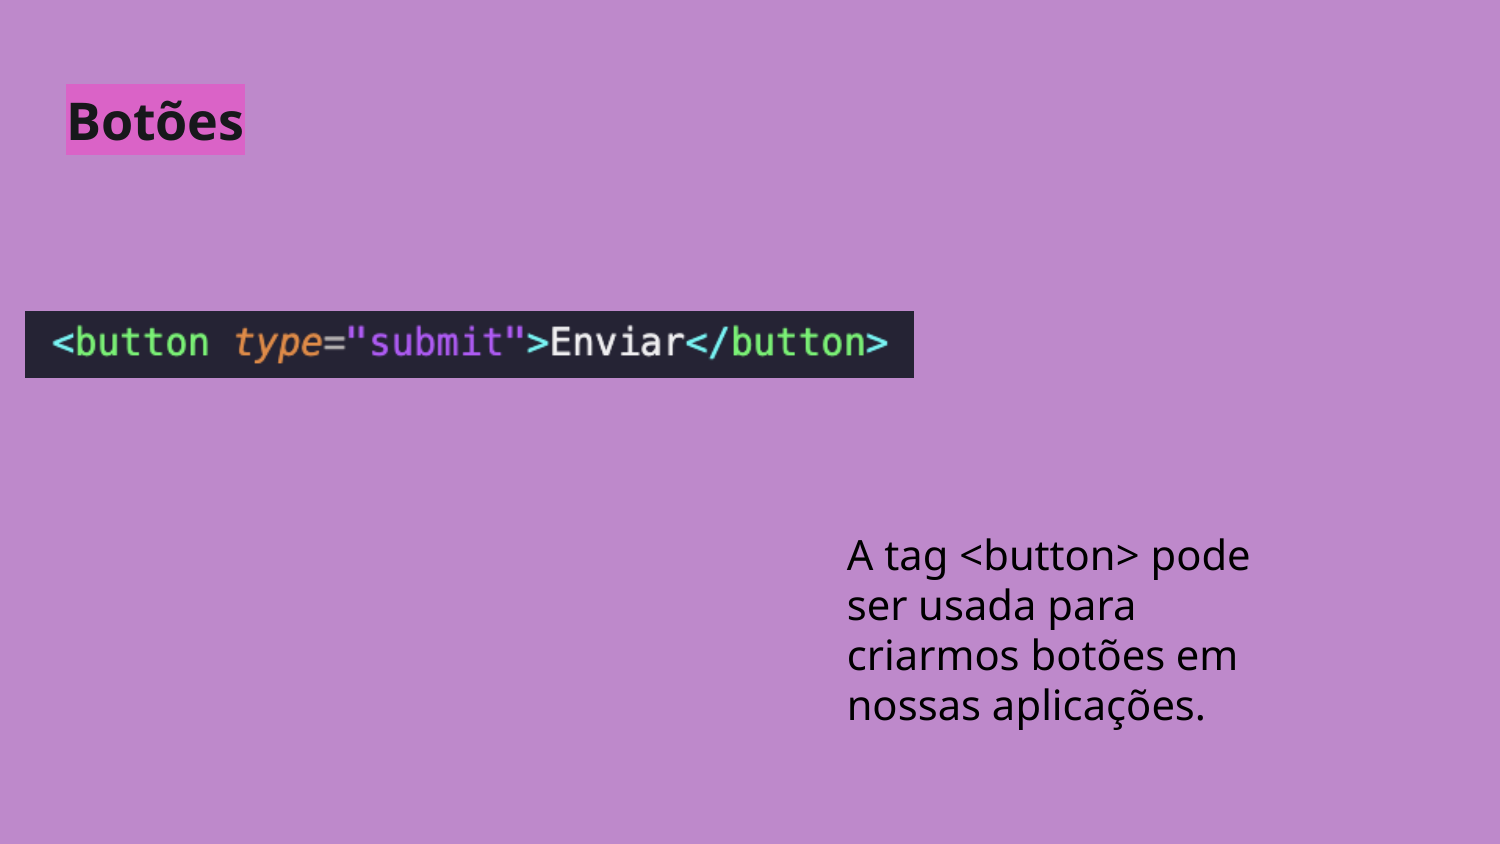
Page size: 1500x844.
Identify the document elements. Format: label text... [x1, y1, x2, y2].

text_box A tag <button> pode ser usada para criarmos botões em nossas aplicações. [831, 514, 1324, 745]
title Botões [51, 72, 1449, 176]
picture [25, 311, 914, 378]
